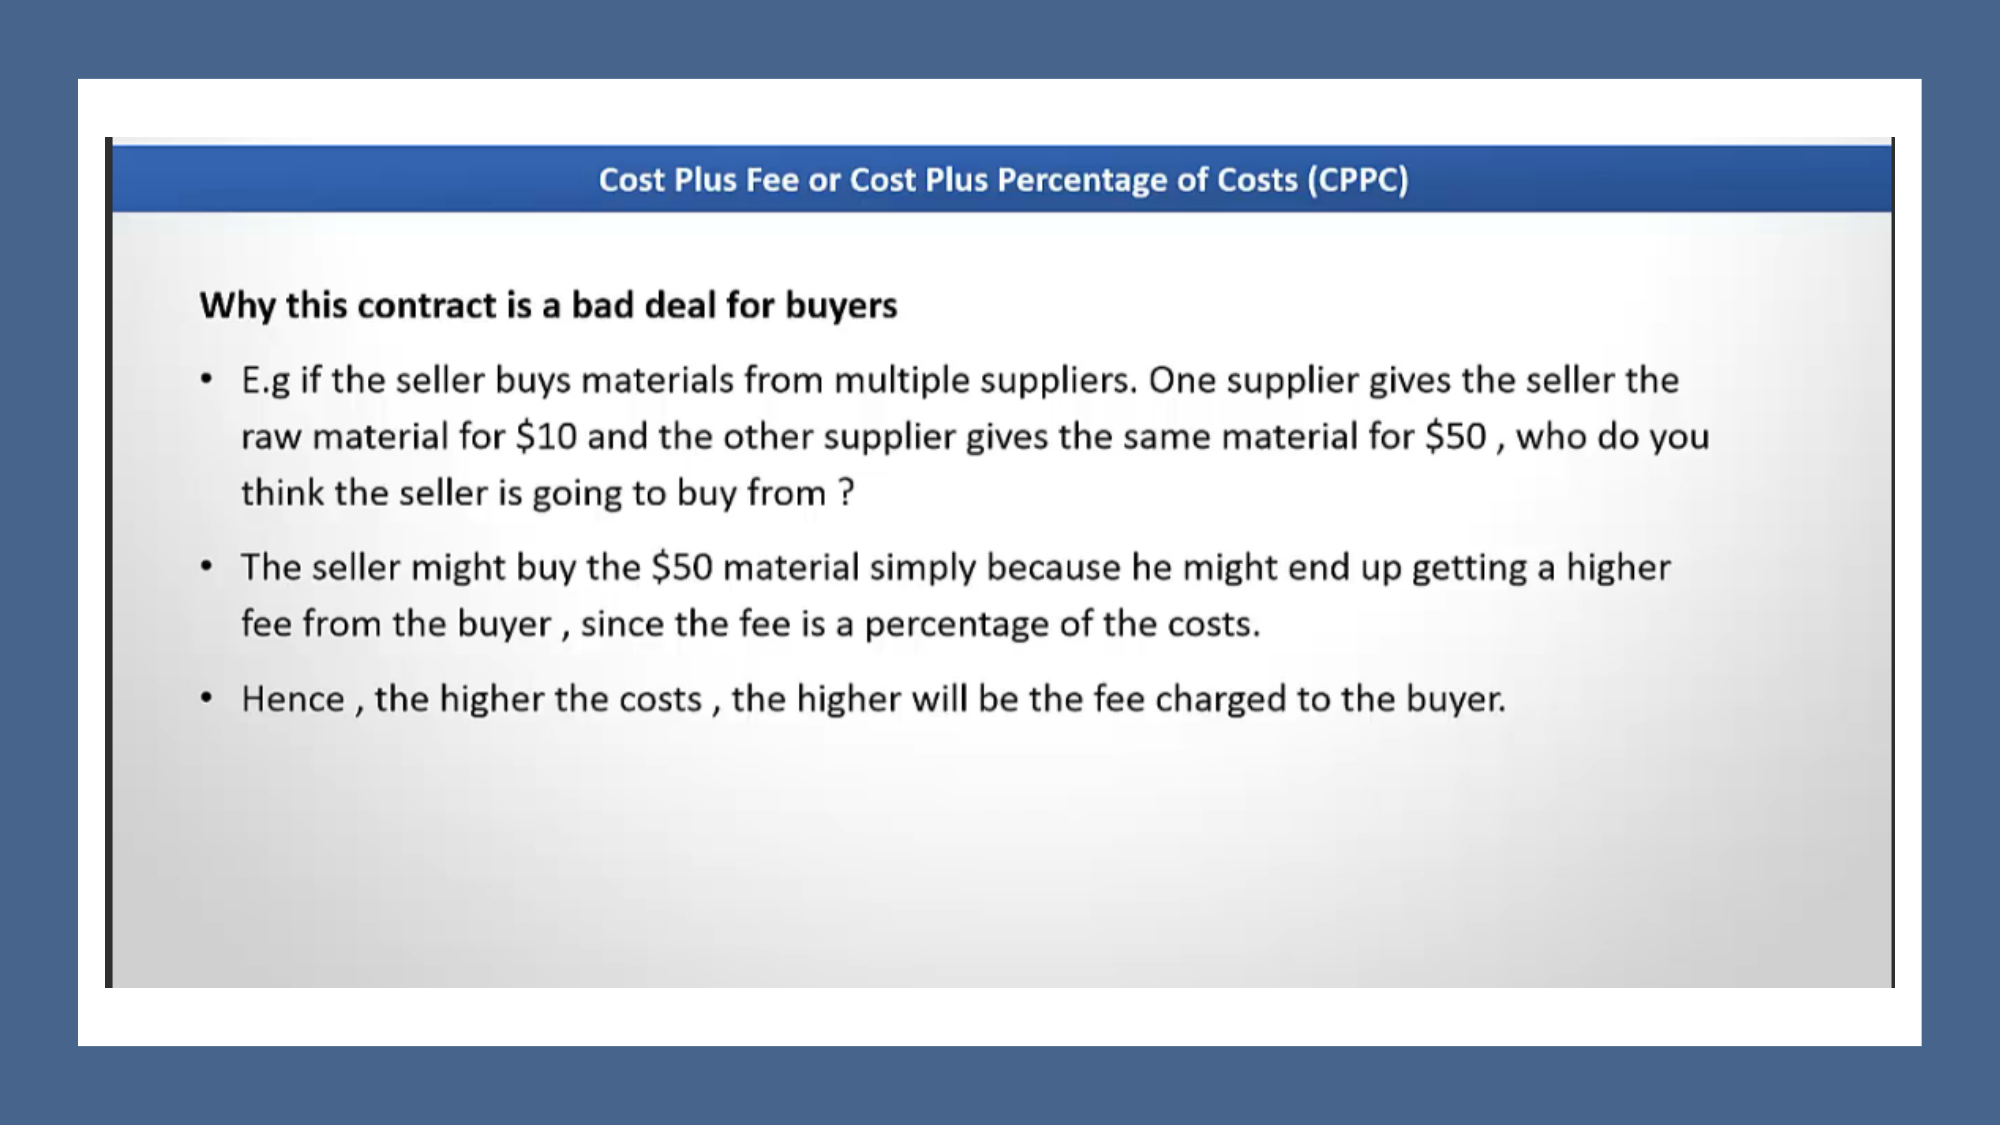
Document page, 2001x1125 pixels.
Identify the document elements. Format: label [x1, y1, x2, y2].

list [104, 137, 1895, 988]
text_box [77, 77, 1923, 1048]
text_box [0, 0, 2000, 1125]
